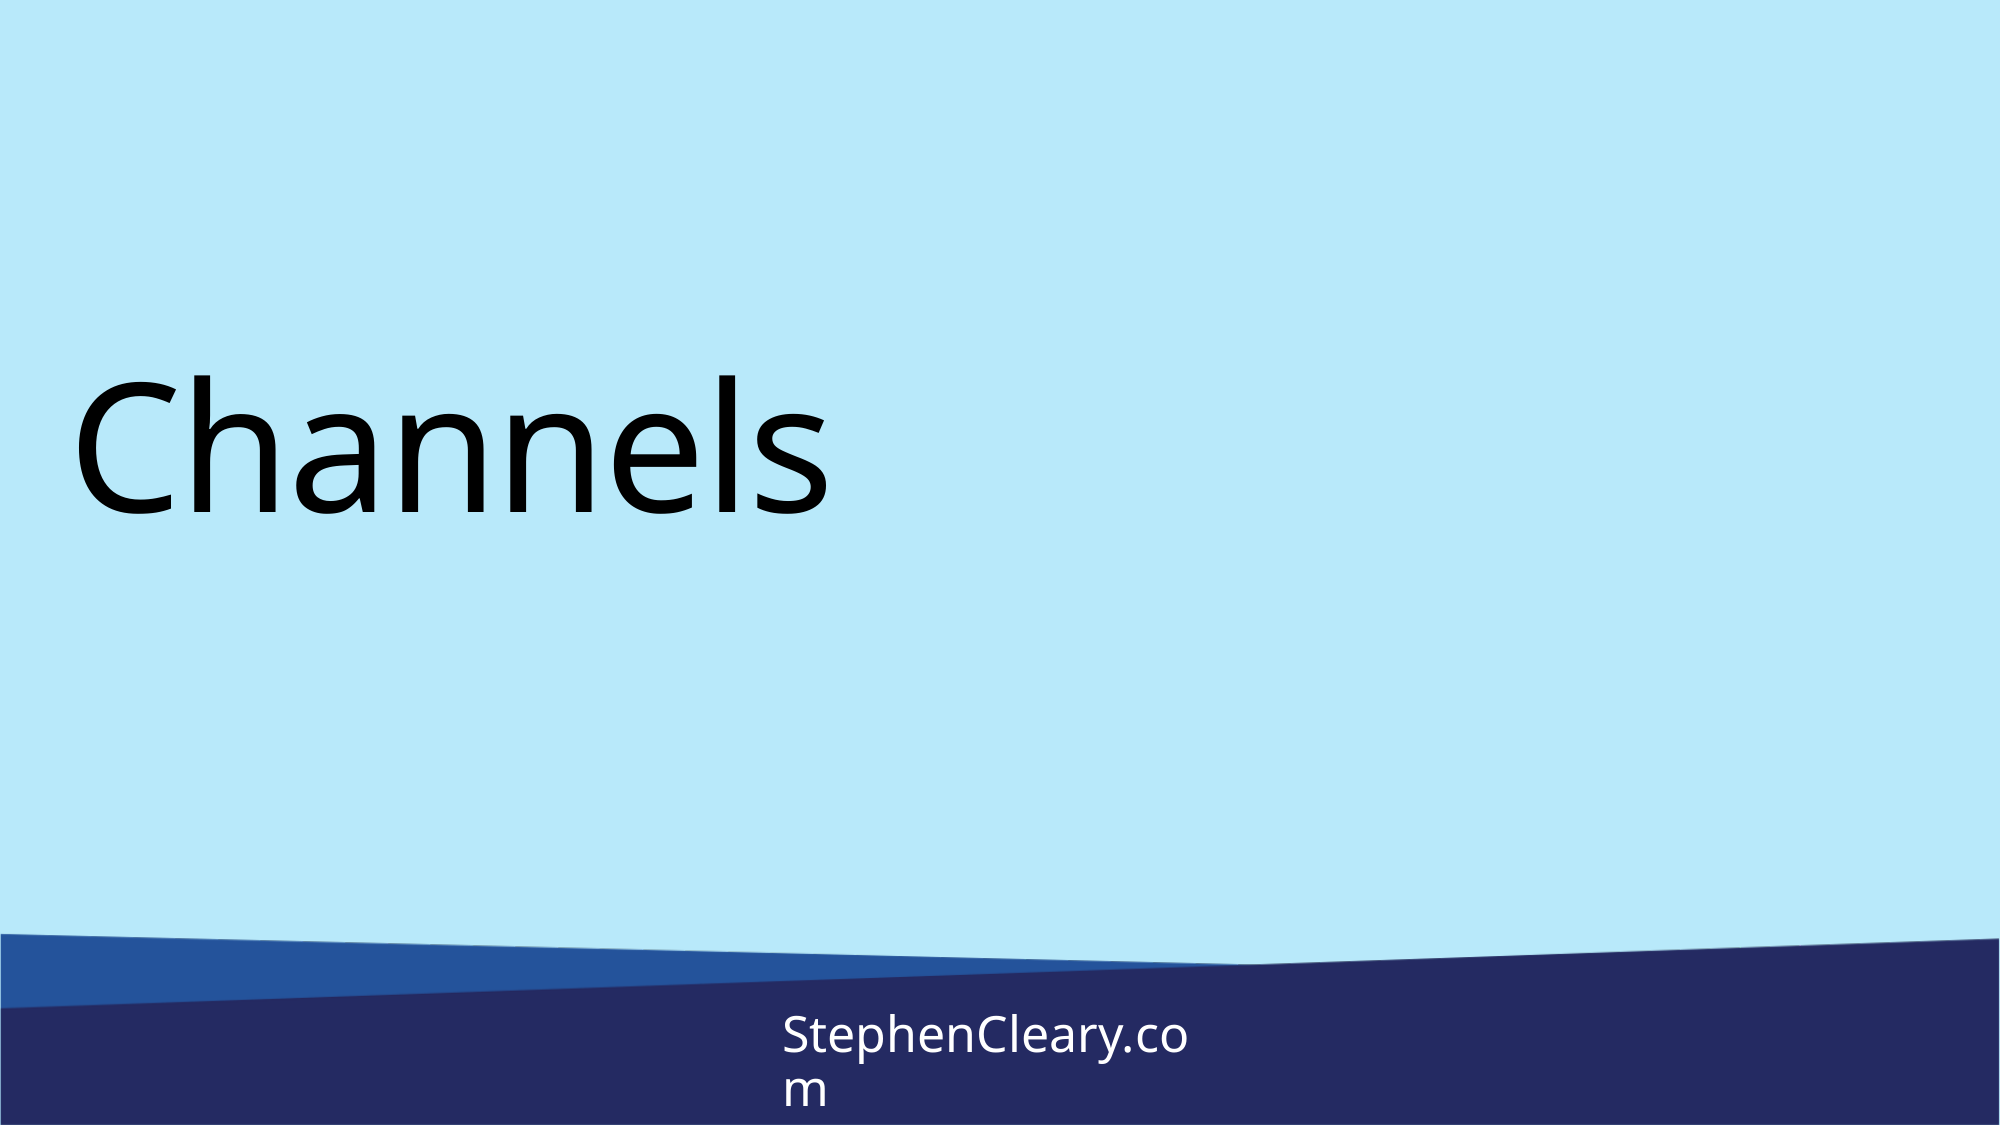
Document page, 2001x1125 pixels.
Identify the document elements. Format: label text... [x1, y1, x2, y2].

picture [0, 0, 2000, 1125]
title Channels [44, 341, 1956, 637]
